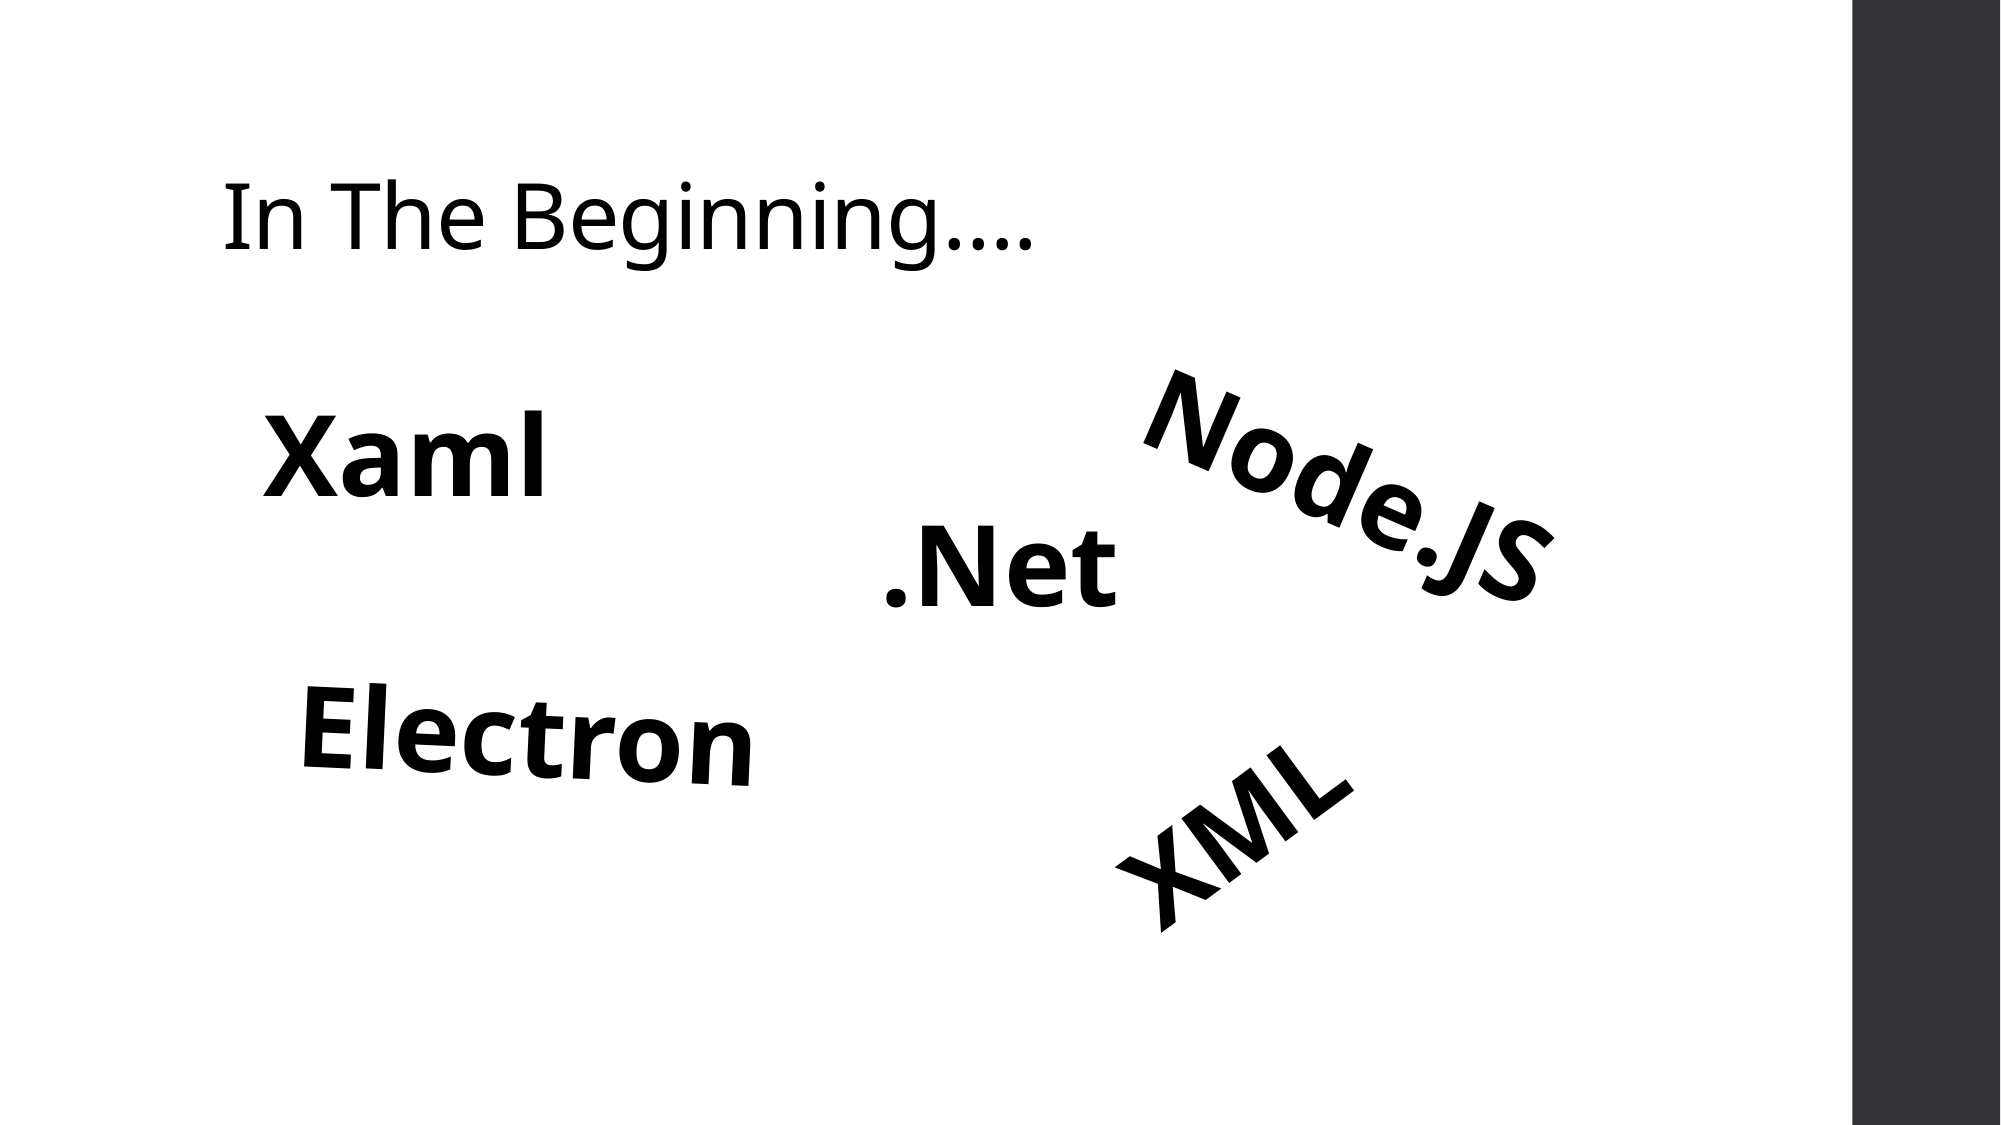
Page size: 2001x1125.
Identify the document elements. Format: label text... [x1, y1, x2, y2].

text_box Node.JS [1109, 323, 1592, 645]
text_box Xaml [237, 376, 577, 527]
text_box XML [1077, 683, 1388, 967]
text_box .Net [865, 486, 1135, 637]
title In The Beginning…. [206, 60, 1797, 278]
text_box Electron [278, 645, 778, 819]
